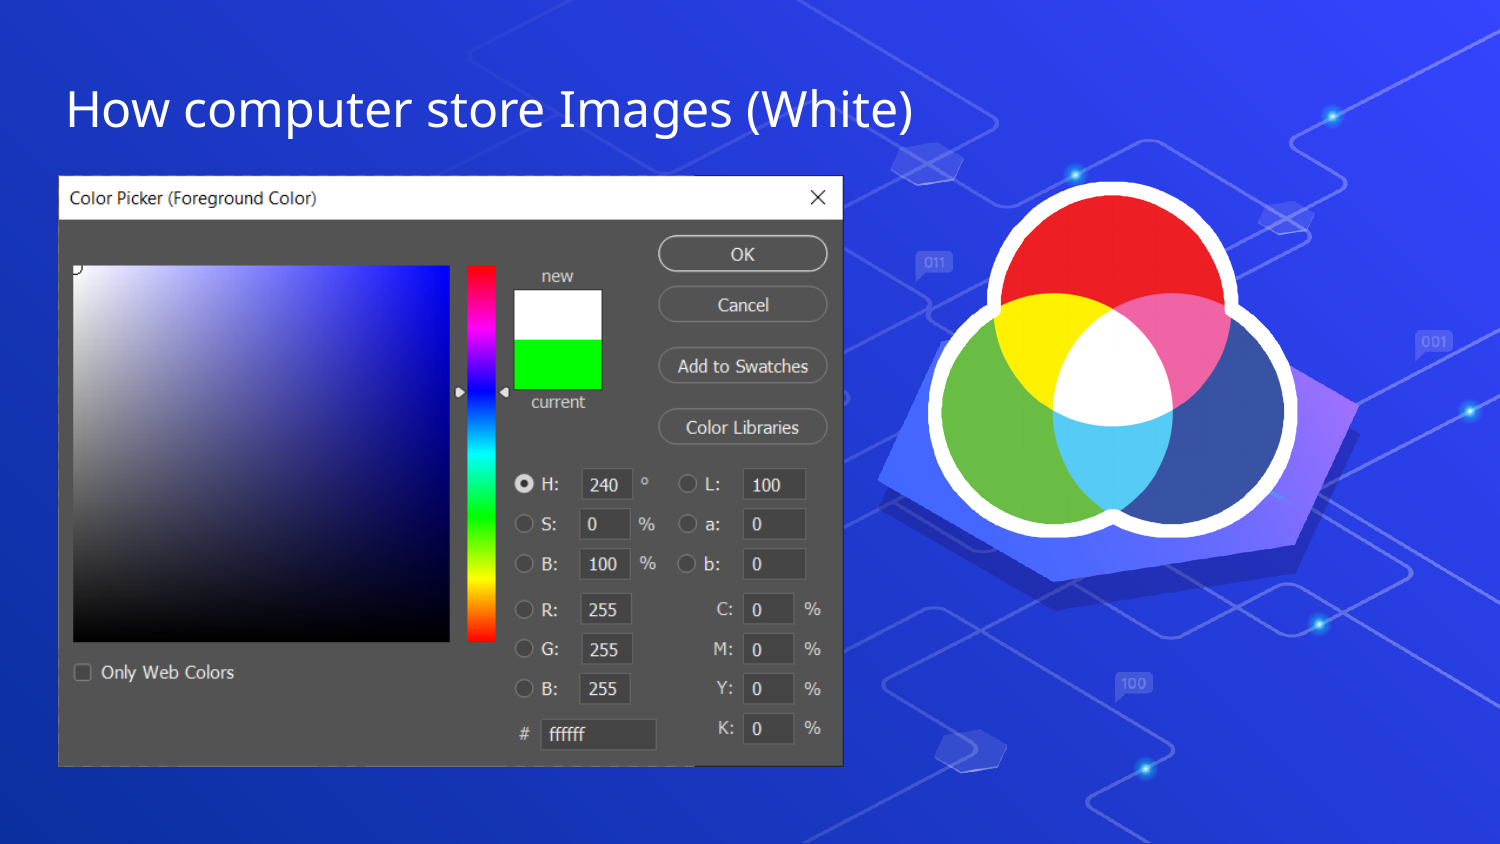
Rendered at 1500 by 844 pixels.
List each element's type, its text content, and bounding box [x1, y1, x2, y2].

title How computer store Images (White) [65, 0, 1070, 138]
picture [0, 0, 1500, 844]
